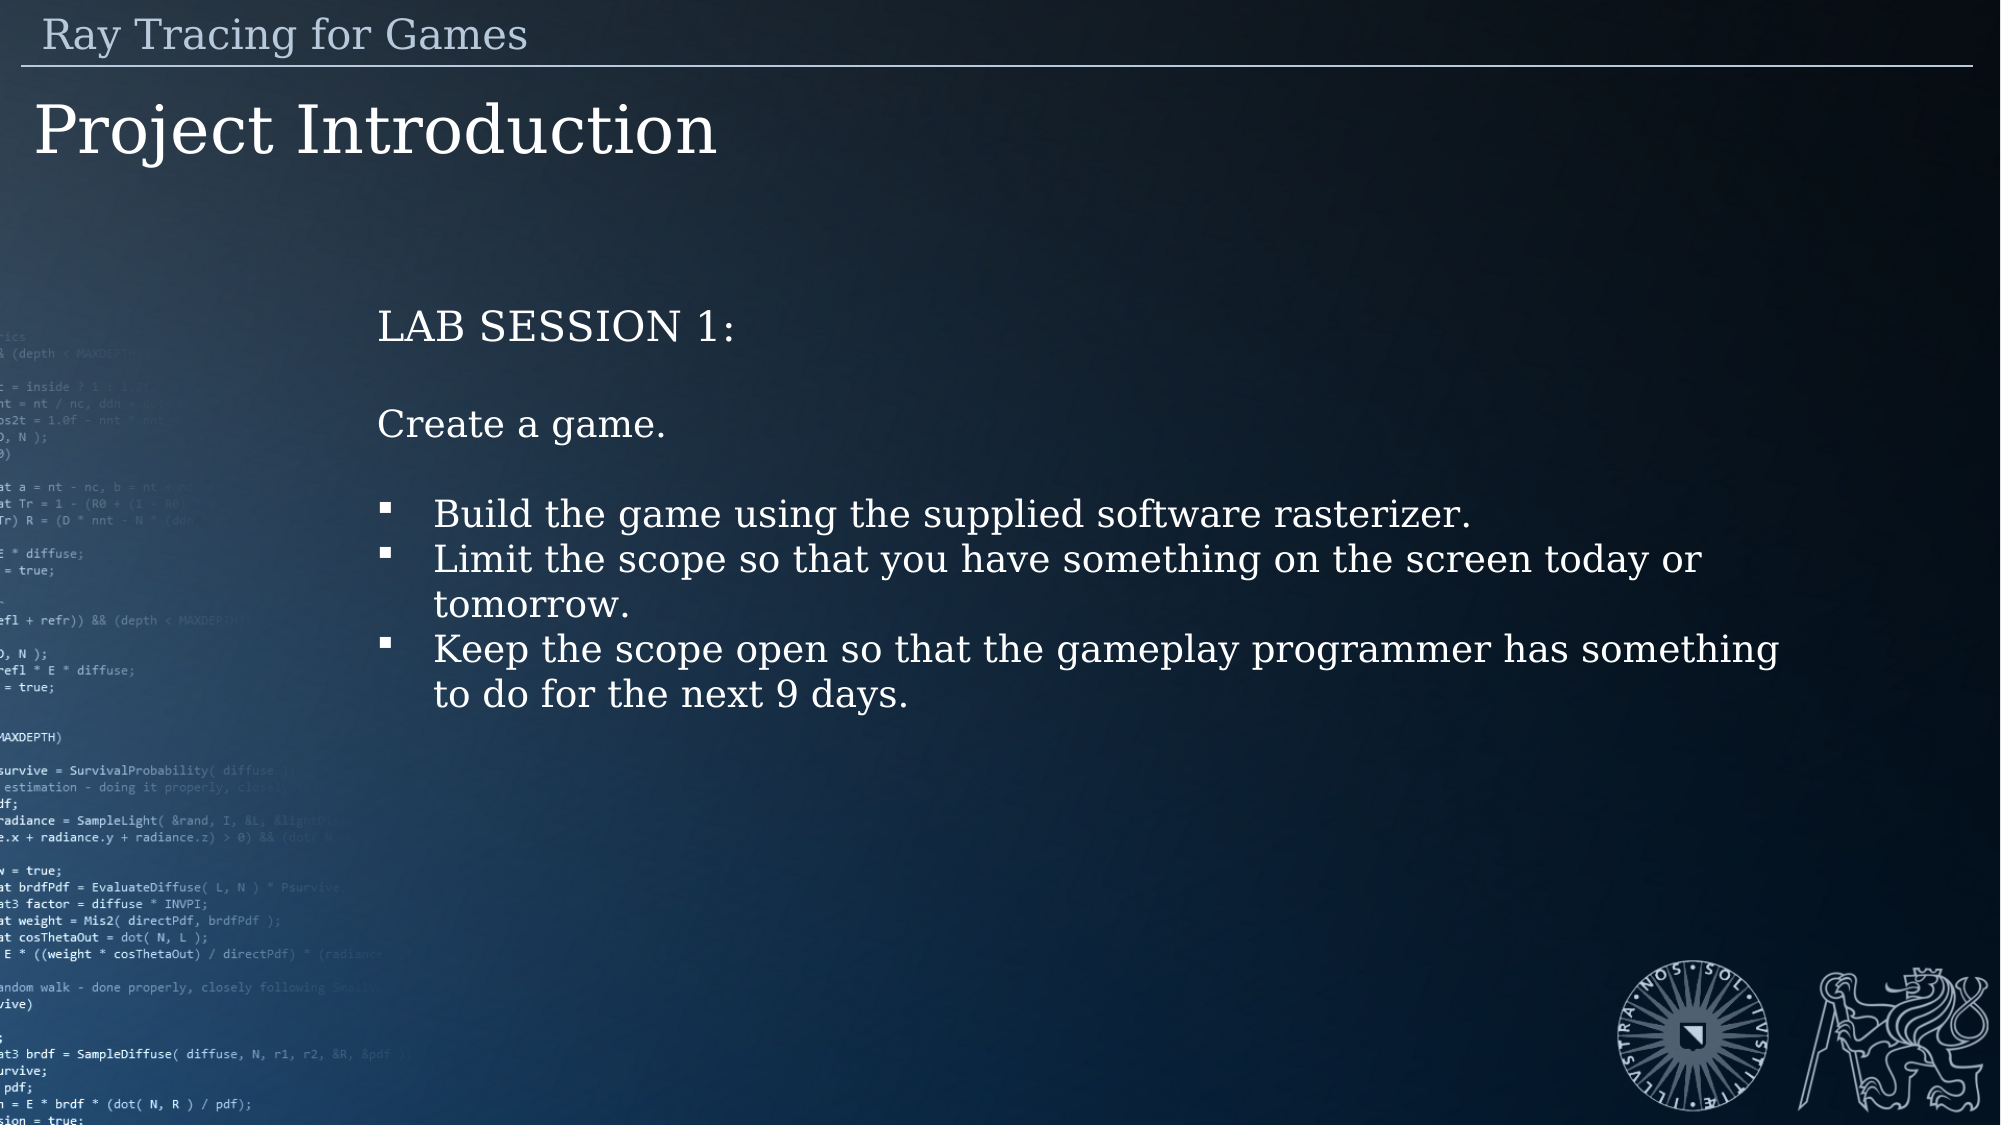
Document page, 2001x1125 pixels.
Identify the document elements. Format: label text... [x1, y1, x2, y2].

text_box LAB SESSION 1: Create a game. Build the game using the supplied software rasterizer. Limit the scope so that you have something on the screen today or tomorrow. Keep the scope open so that the gameplay programmer has something to do for the next 9 days. [362, 292, 1804, 823]
text_box Ray Tracing for Games [0, 0, 989, 65]
text_box Project Introduction [18, 86, 778, 161]
picture [0, 0, 2001, 1125]
